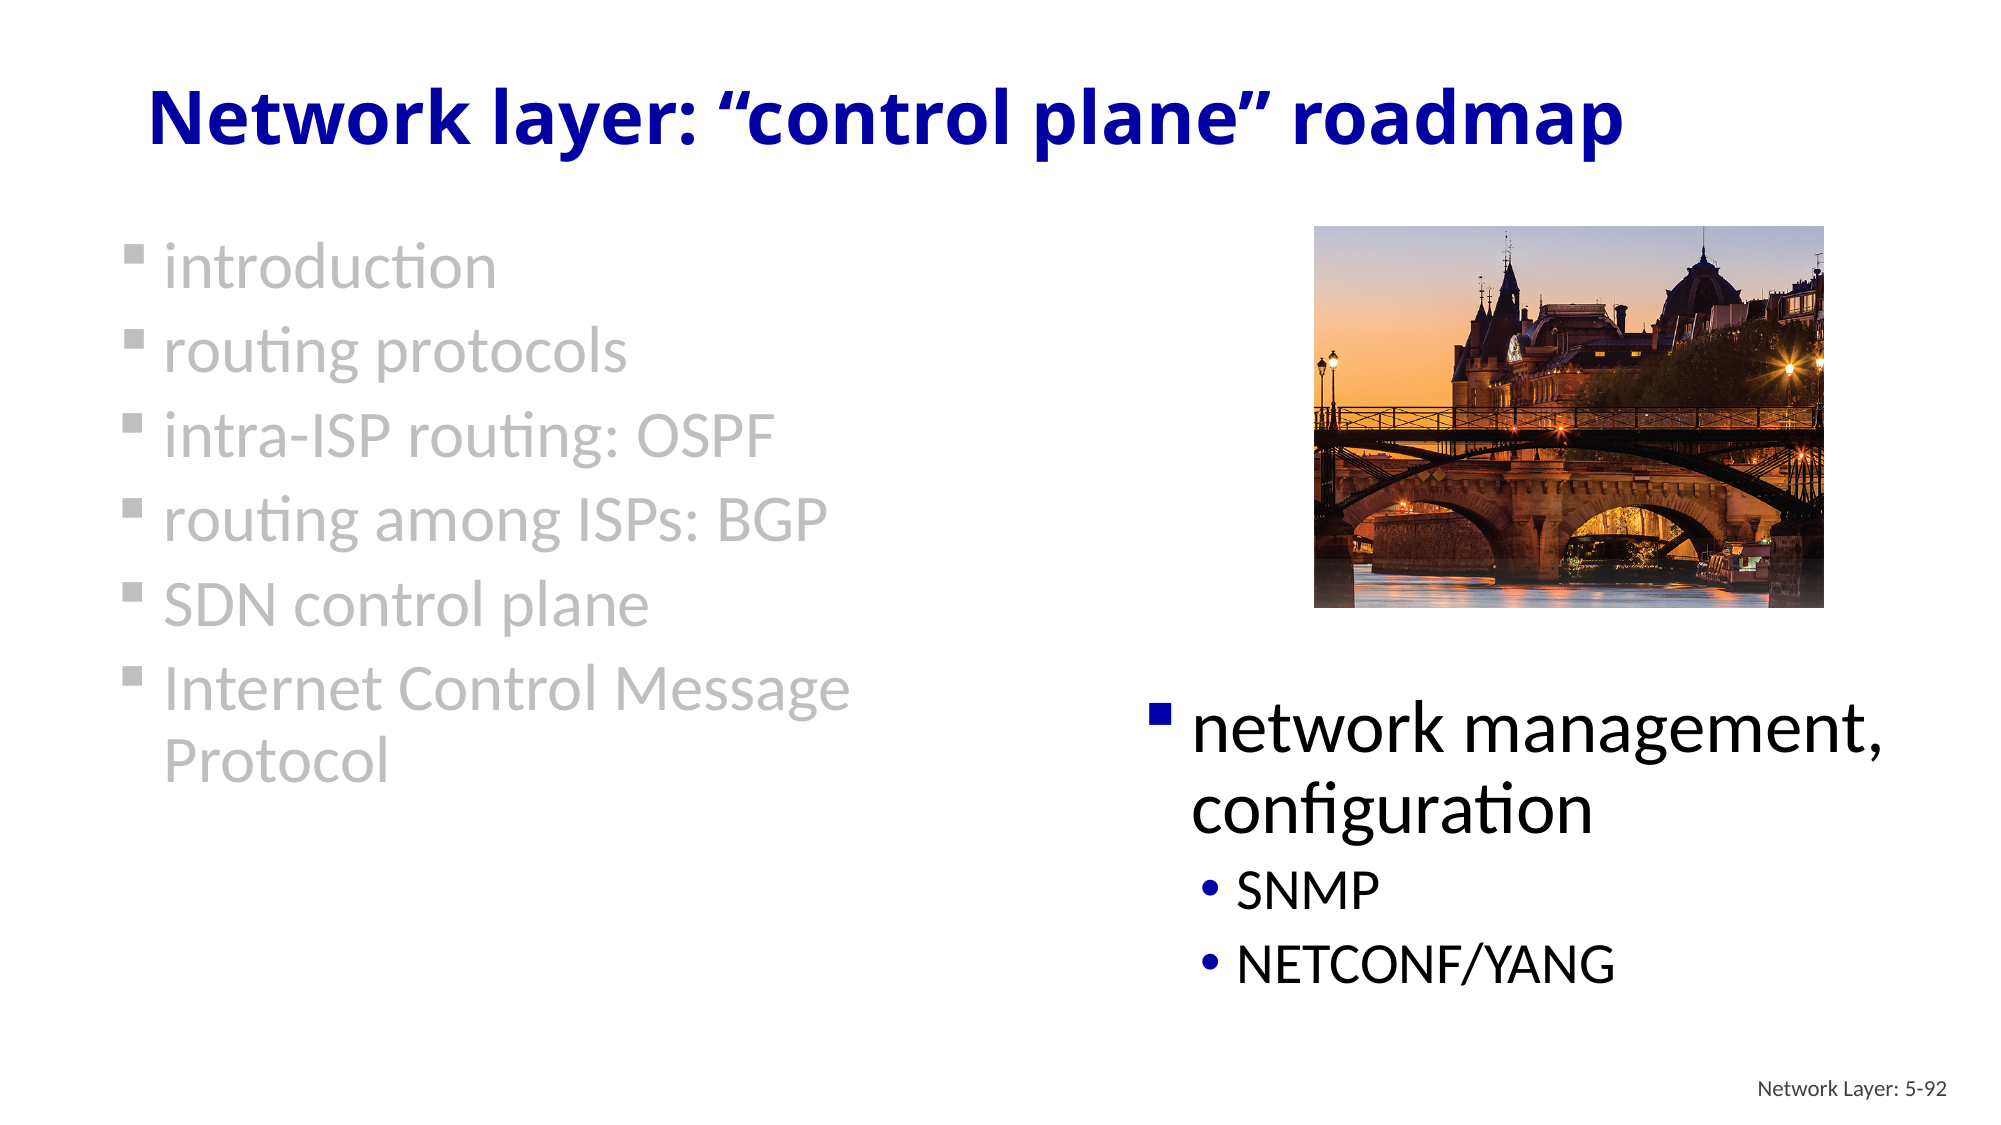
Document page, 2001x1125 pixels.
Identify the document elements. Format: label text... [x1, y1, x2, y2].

text_box network management, configuration SNMP NETCONF/YANG [1109, 679, 1941, 1030]
slide_number Network Layer: 5-92 [1512, 1056, 1963, 1117]
picture [1314, 226, 1824, 608]
text_box introduction routing protocols intra-ISP routing: OSPF routing among ISPs: BGP SDN control plane Internet Control Message Protocol [102, 223, 1017, 1050]
title Network layer: “control plane” roadmap [131, 47, 1856, 195]
